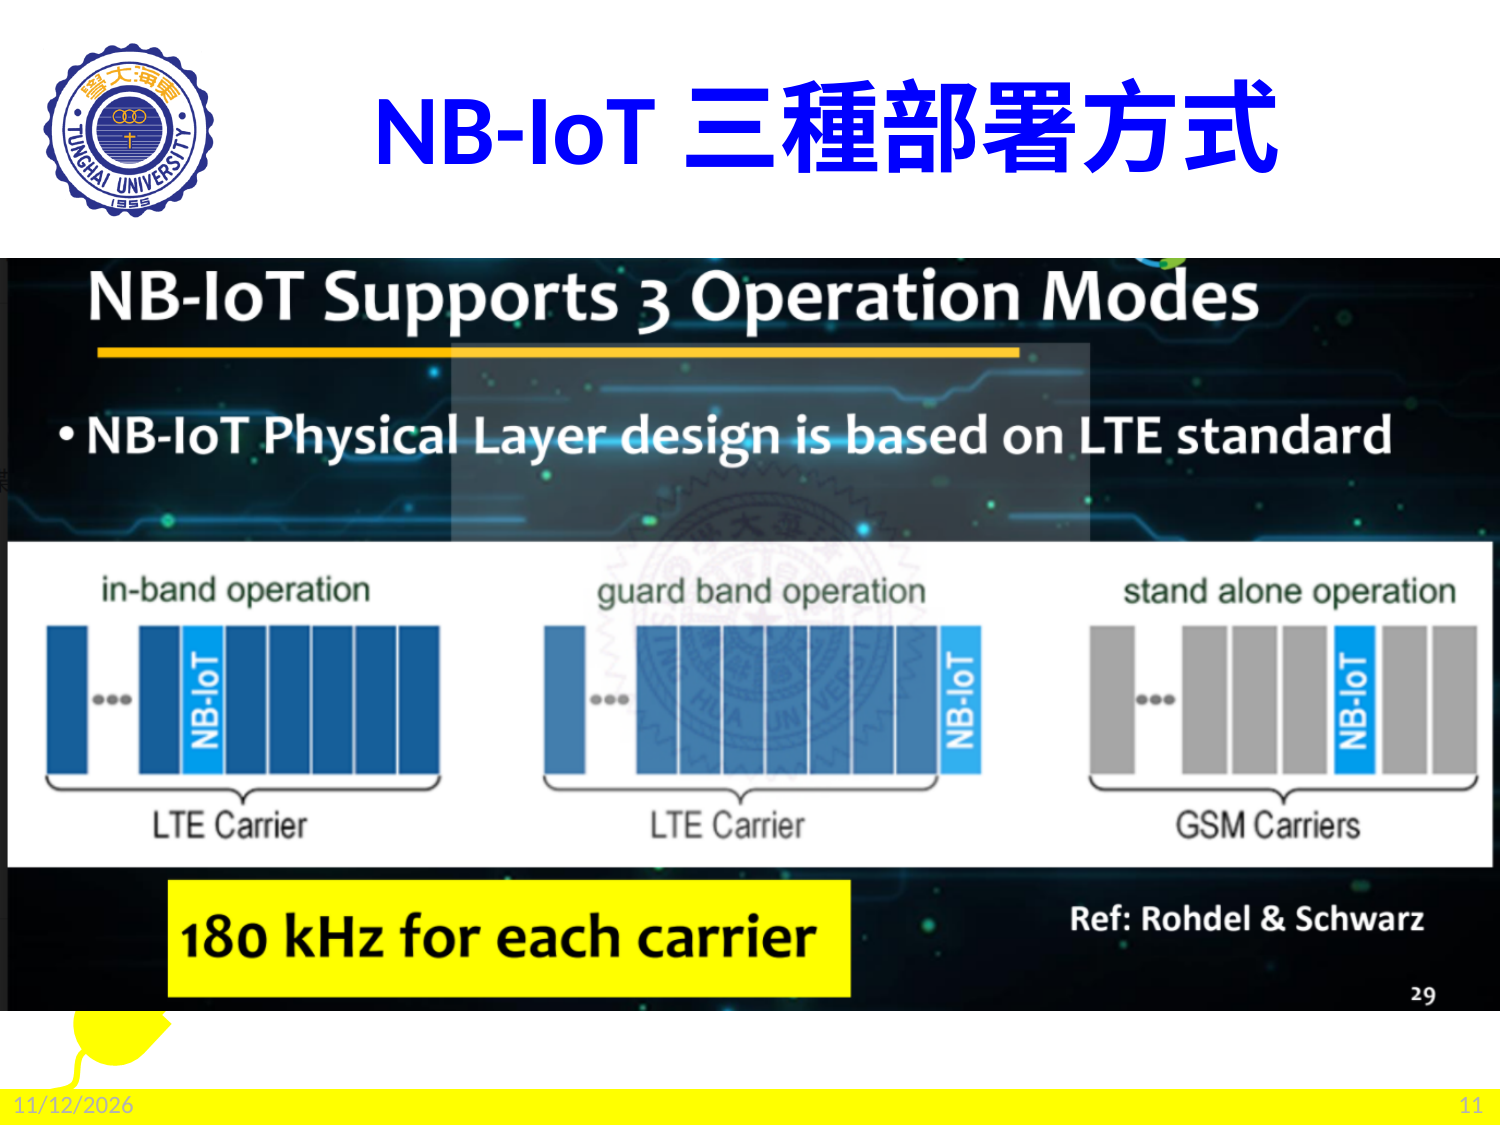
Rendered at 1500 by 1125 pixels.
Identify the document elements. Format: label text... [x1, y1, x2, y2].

slide_number 11 [1148, 1082, 1499, 1125]
footer [512, 1082, 988, 1125]
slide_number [0, 1082, 348, 1125]
picture [0, 258, 1500, 1125]
picture [42, 42, 215, 219]
title NB-IoT三種部署方式 [215, 30, 1439, 219]
